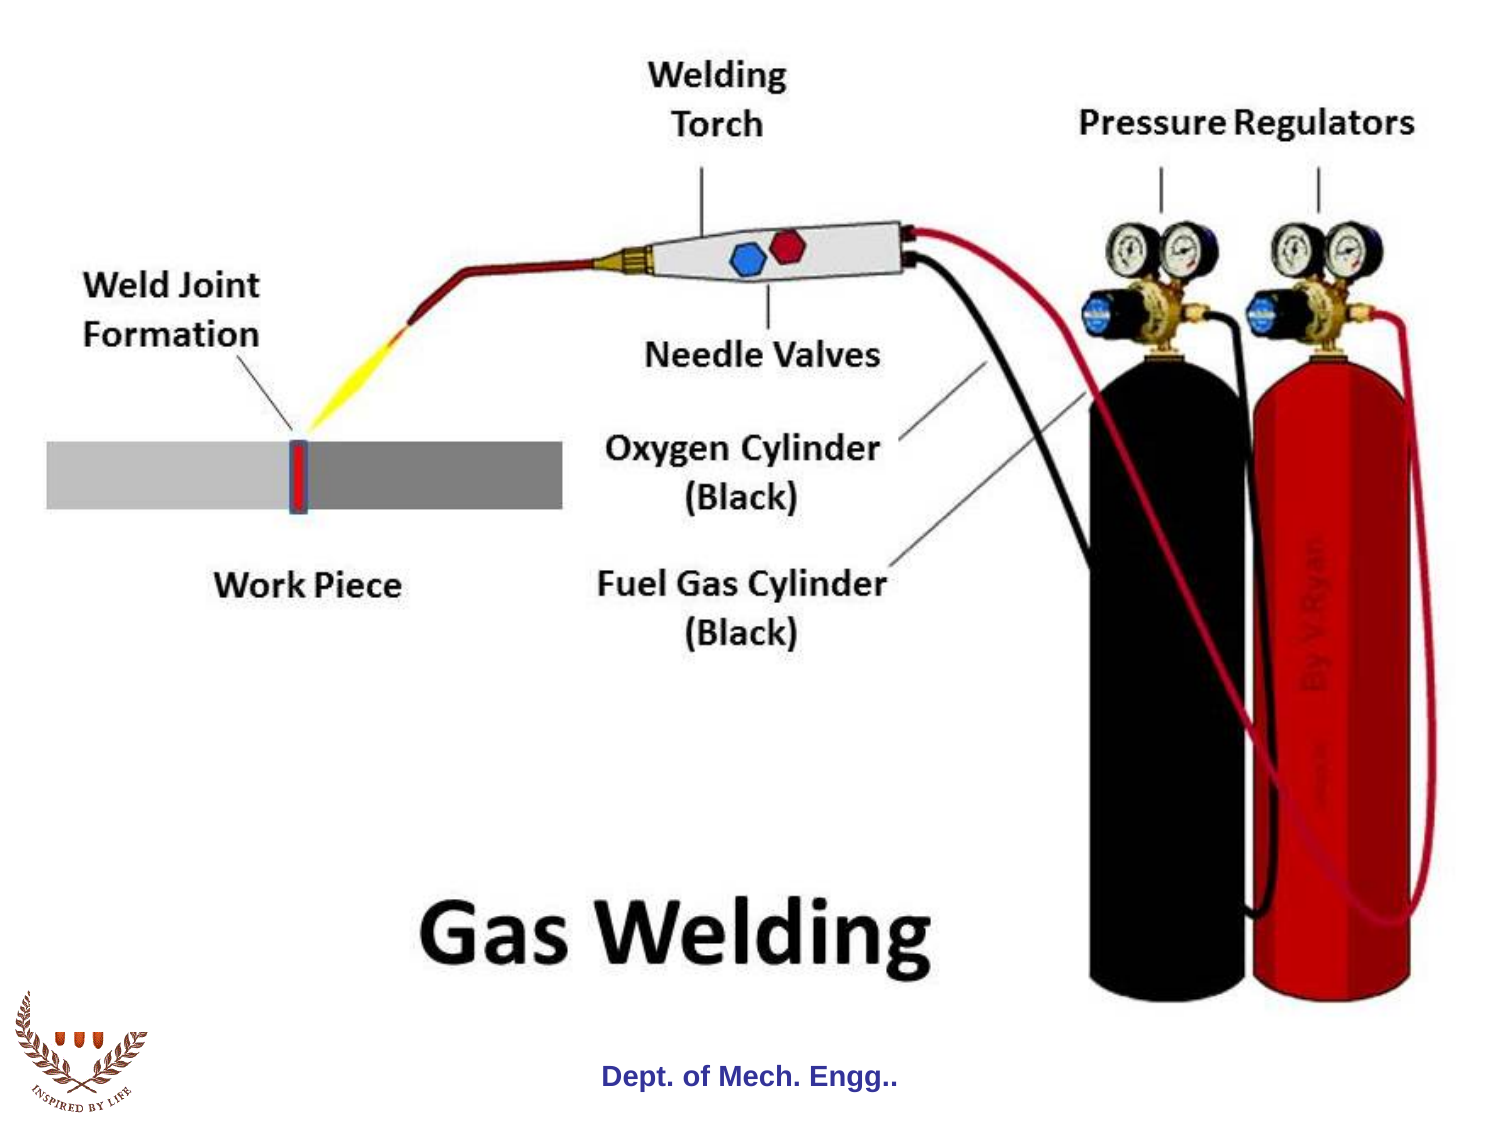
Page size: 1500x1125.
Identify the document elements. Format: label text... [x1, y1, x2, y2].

picture [0, 40, 1462, 1118]
footer Dept. of Mech. Engg.. [512, 1049, 988, 1103]
